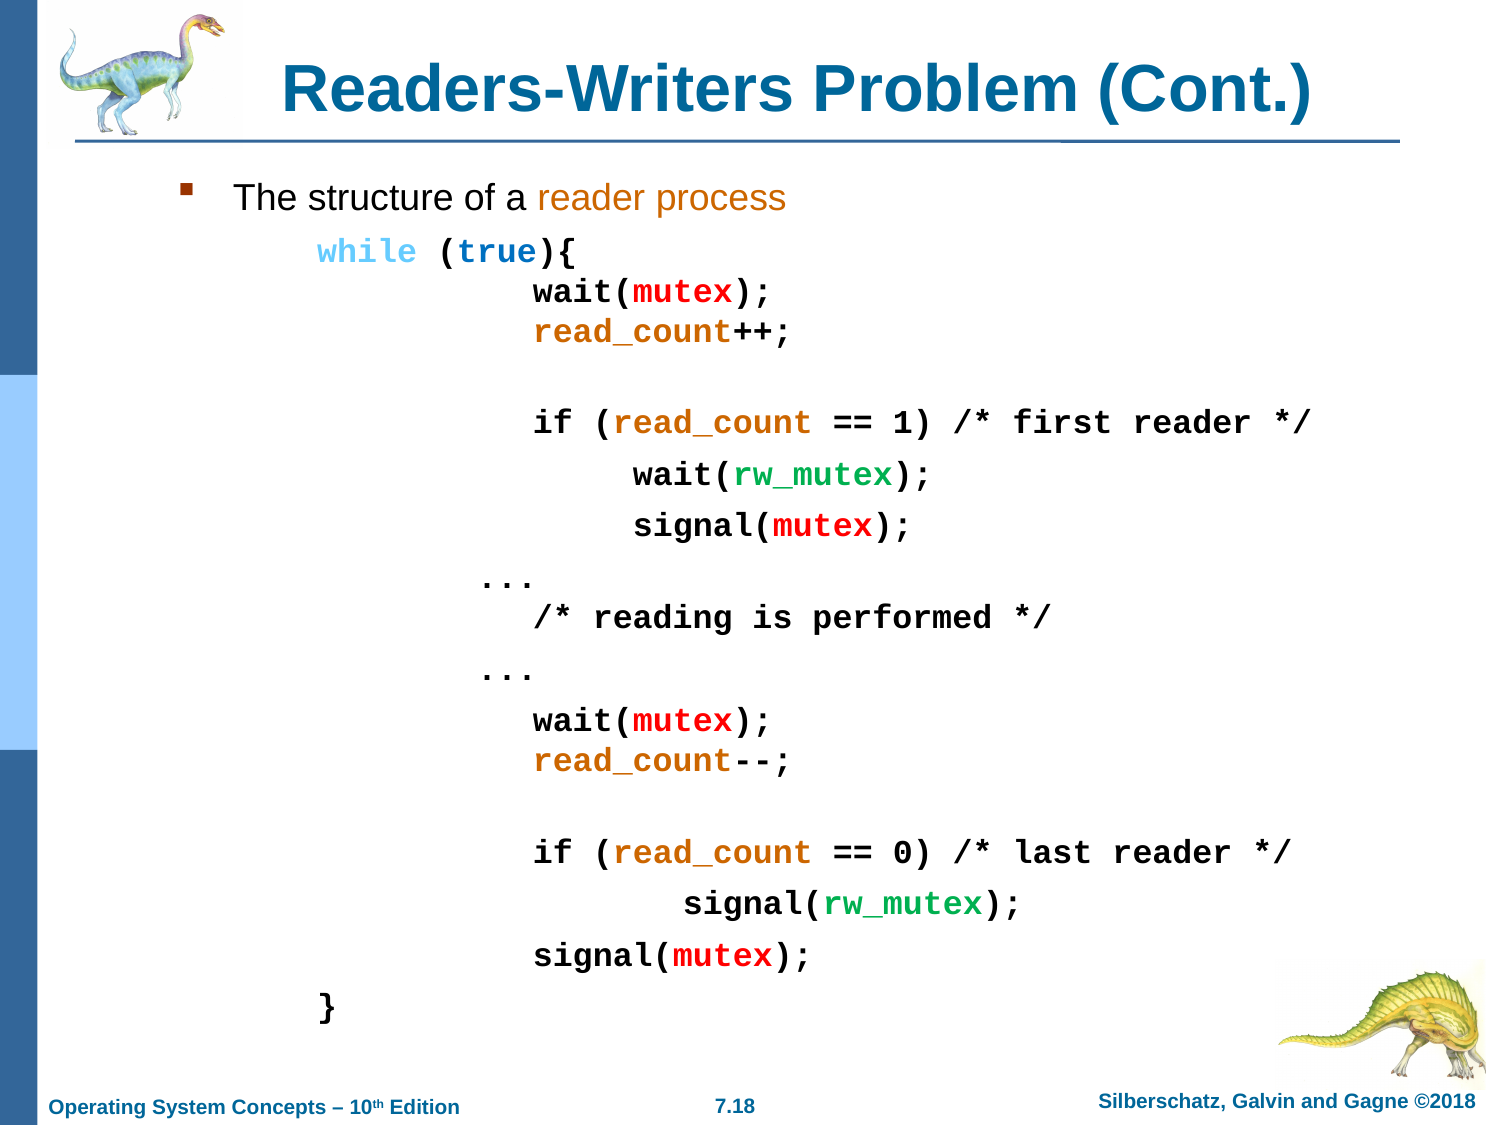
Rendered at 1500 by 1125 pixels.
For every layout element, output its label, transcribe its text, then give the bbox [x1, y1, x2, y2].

picture [46, 0, 243, 149]
picture [1275, 959, 1486, 1090]
list The structure of a reader process while (true){ wait(mutex); read_count++; if (read_count == 1) /* first reader */ wait(rw_mutex); signal(mutex); ... /* reading is performed */ ... wait(mutex); read_count--; if (read_count == 0) /* last reader */ signal(rw_mutex); signal(mutex); } [161, 173, 1433, 1005]
title Readers-Writers Problem (Cont.) [169, 37, 1425, 132]
